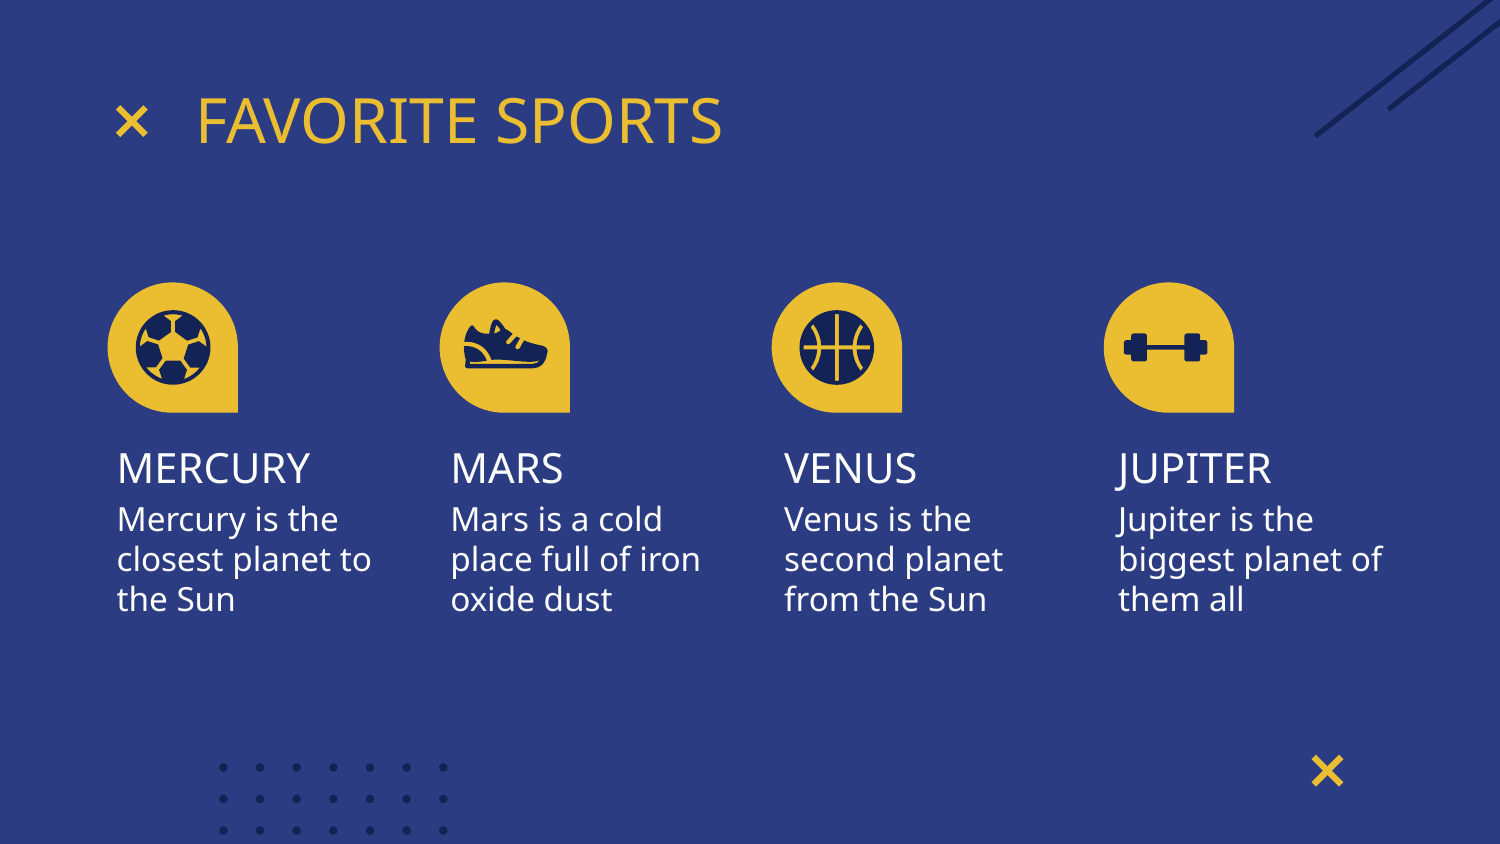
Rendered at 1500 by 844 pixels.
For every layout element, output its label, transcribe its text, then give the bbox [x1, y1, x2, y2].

text_box [1103, 282, 1235, 413]
subtitle Jupiter is the biggest planet of them all [1103, 483, 1416, 665]
subtitle Venus is the second planet from the Sun [769, 483, 1083, 665]
subtitle JUPITER [1103, 421, 1419, 507]
text_box [135, 310, 211, 385]
subtitle Mercury is the closest planet to the Sun [101, 483, 415, 665]
subtitle VENUS [769, 421, 1086, 507]
subtitle Mars is a cold place full of iron oxide dust [435, 483, 749, 665]
text_box [771, 282, 903, 413]
title FAVORITE SPORTS [180, 67, 1376, 171]
text_box [1123, 333, 1208, 362]
subtitle MARS [435, 421, 752, 507]
text_box [799, 310, 875, 385]
subtitle MERCURY [101, 421, 418, 507]
text_box [439, 282, 570, 413]
text_box [107, 282, 238, 413]
text_box [463, 319, 548, 369]
